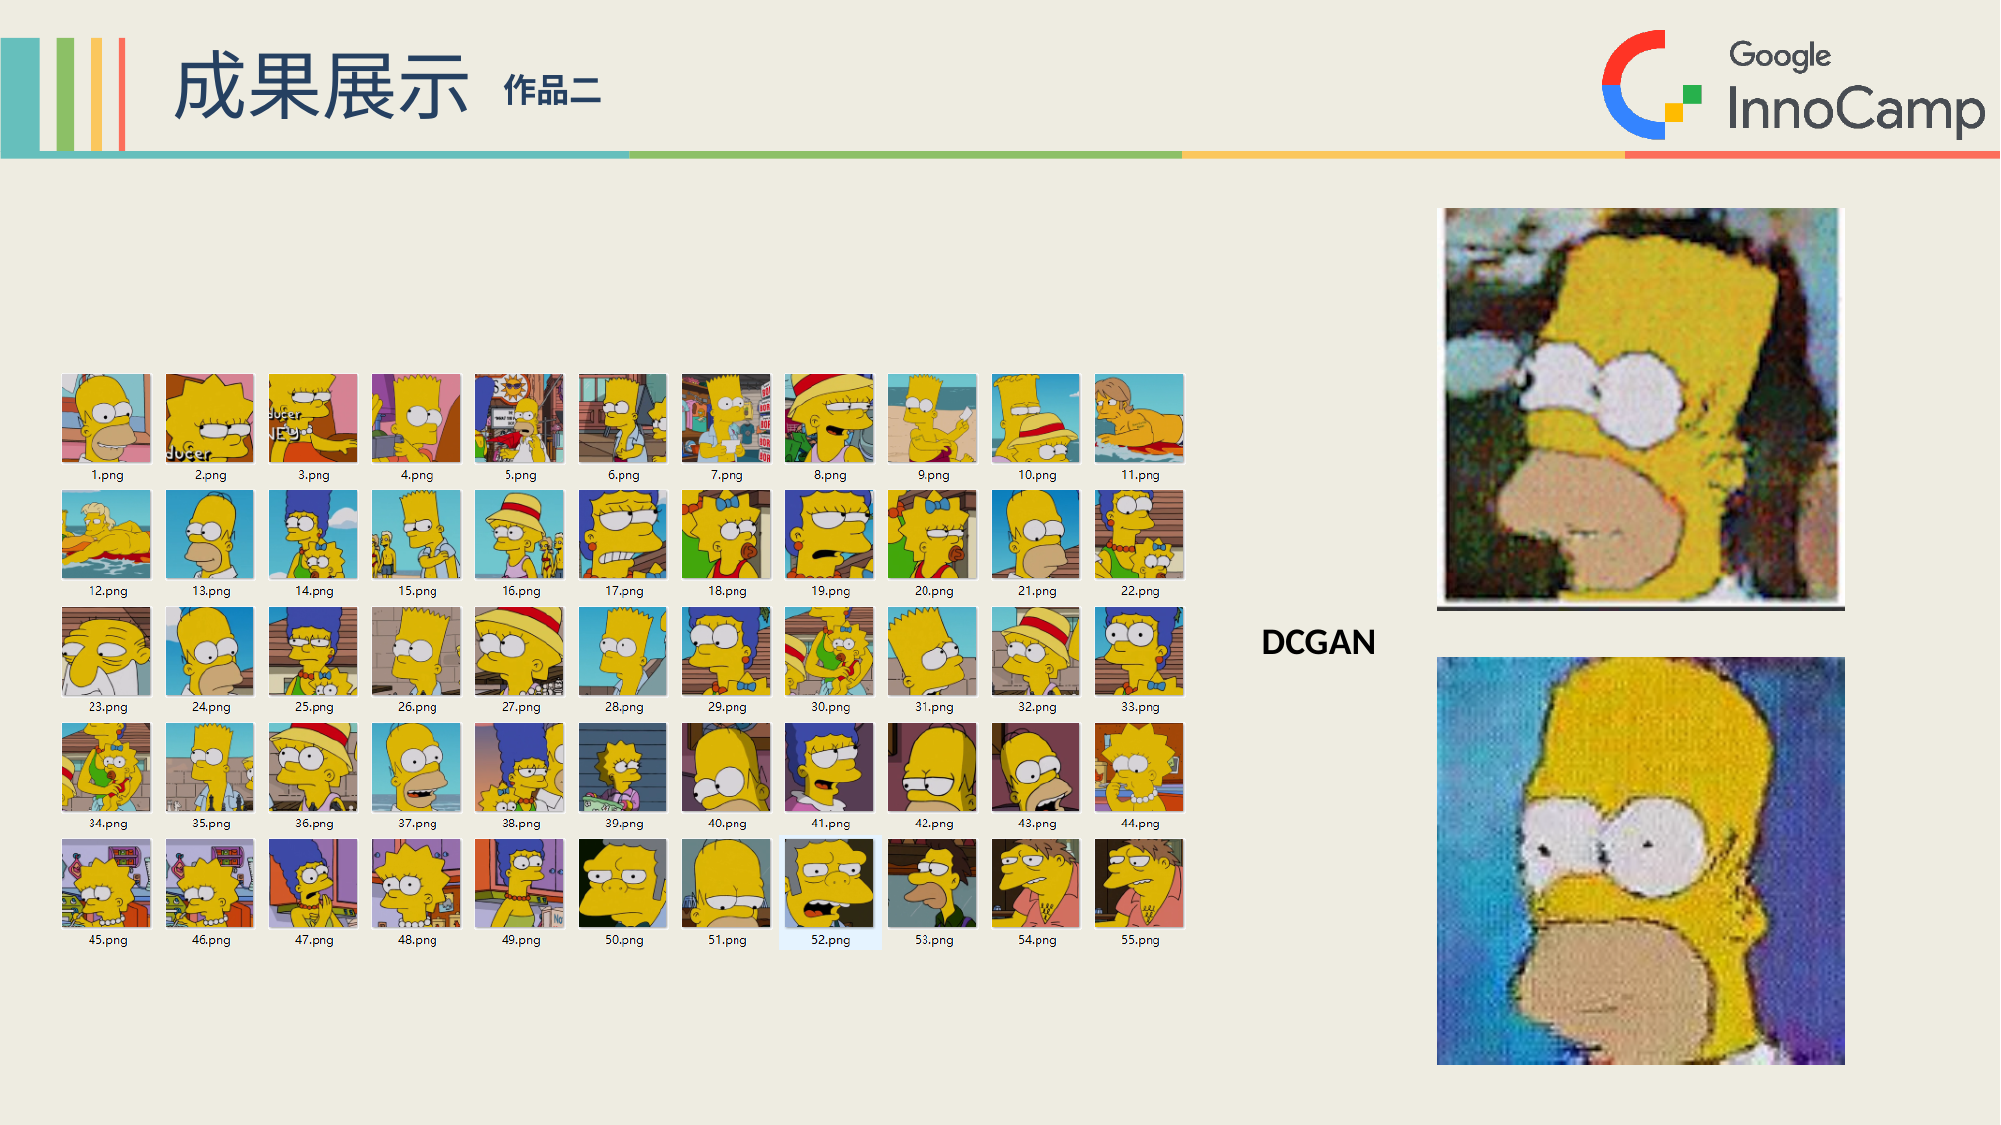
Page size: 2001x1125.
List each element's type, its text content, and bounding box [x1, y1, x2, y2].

picture [53, 364, 1192, 950]
text_box DCGAN [1246, 610, 1392, 670]
picture [1437, 656, 1845, 1065]
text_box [0, 150, 2001, 159]
text_box 作品二 [488, 61, 874, 117]
picture [1602, 30, 1985, 140]
text_box 成果展示 [157, 30, 523, 136]
picture [1437, 207, 1845, 611]
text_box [0, 37, 126, 149]
